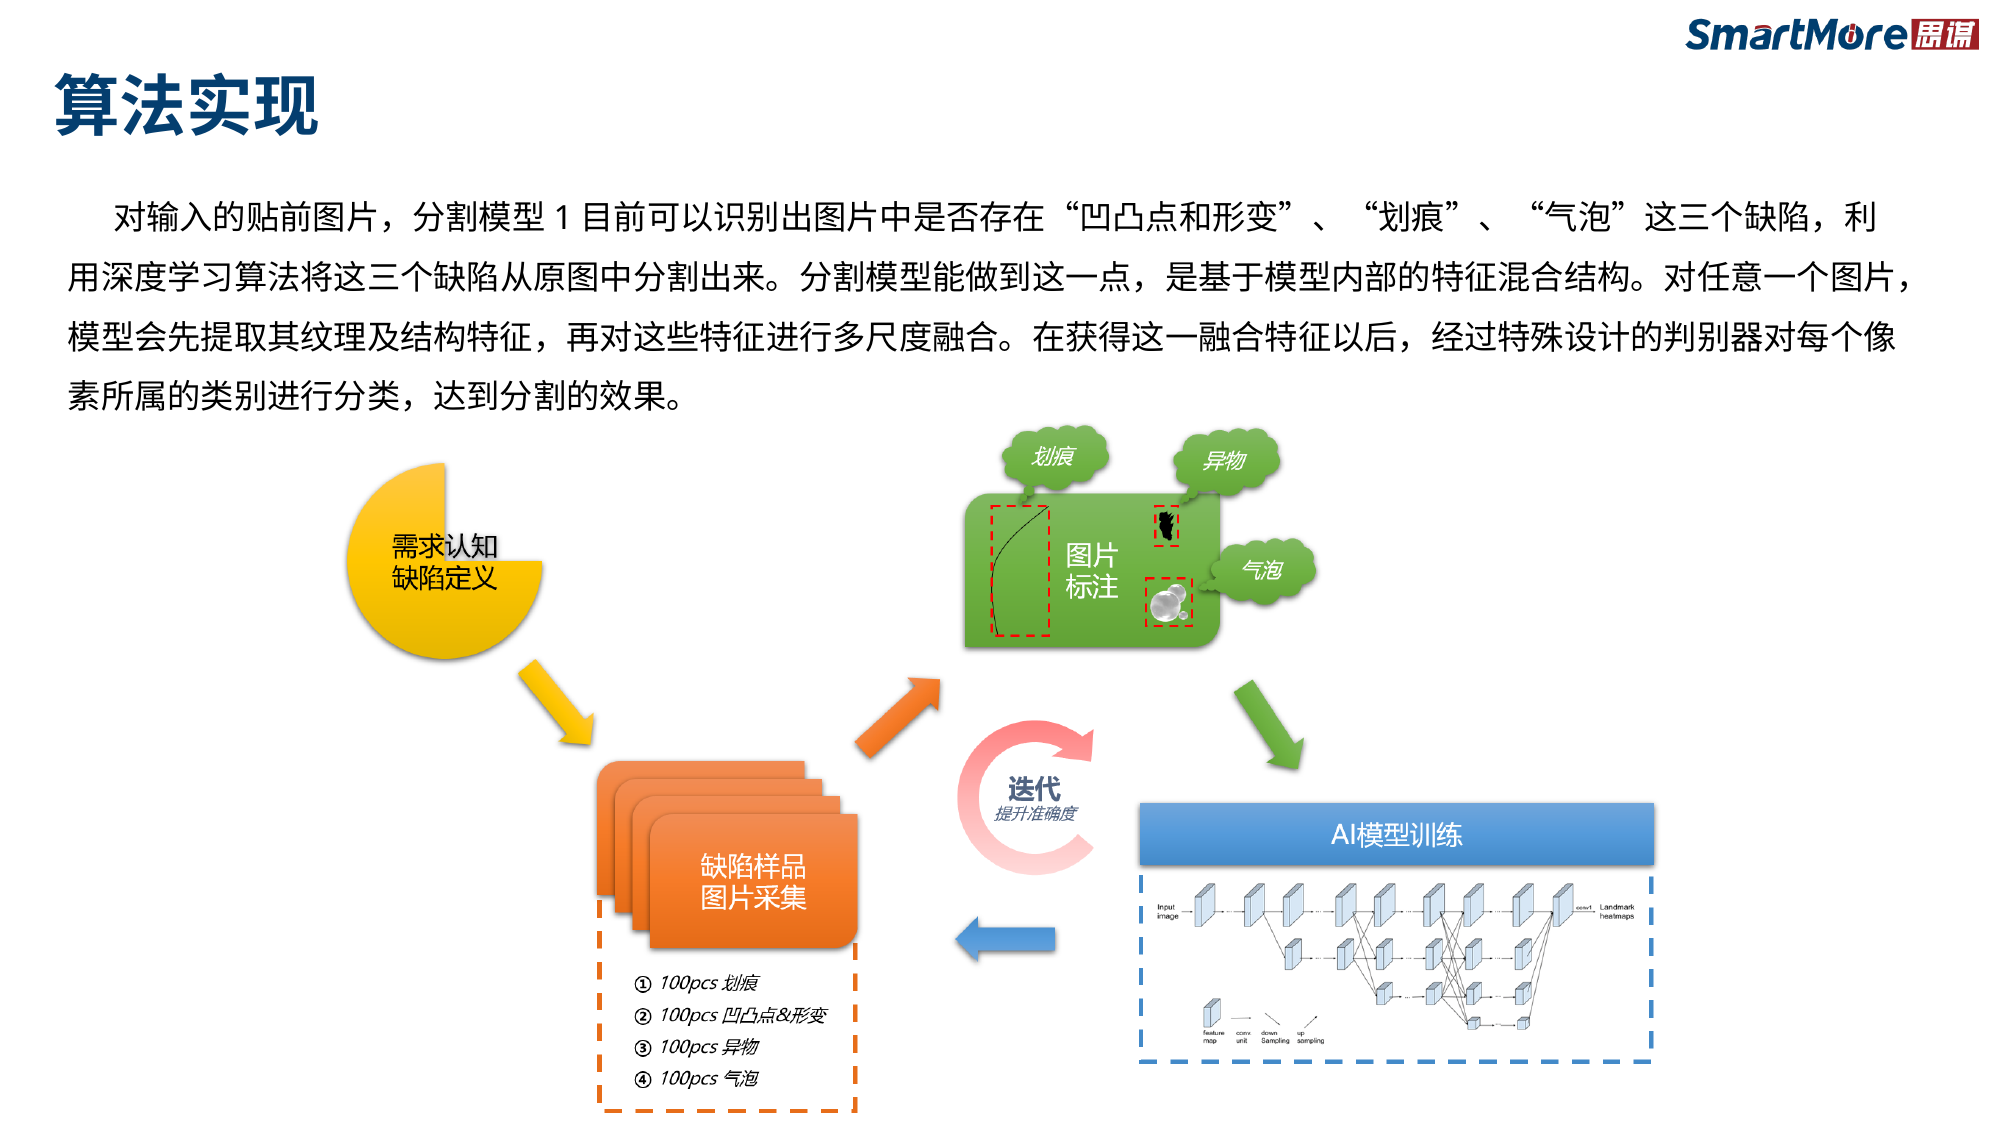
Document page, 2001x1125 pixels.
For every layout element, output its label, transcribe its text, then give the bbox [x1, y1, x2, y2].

picture [1685, 18, 1979, 50]
picture [333, 418, 1667, 1122]
text_box 对输入的贴前图片，分割模型1目前可以识别出图片中是否存在“凹凸点和形变”、“划痕”、“气泡”这三个缺陷，利用深度学习算法将这三个缺陷从原图中分割出来。分割模型能做到这一点，是基于模型内部的特征混合结构。对任意一个图片，模型会先提取其纹理及结构特征，再对这些特征进行多尺度融合。在获得这一融合特征以后，经过特殊设计的判别器对每个像素所属的类别进行分类，达到分割的效果。 [53, 168, 1922, 423]
title 算法实现 [53, 72, 1952, 145]
